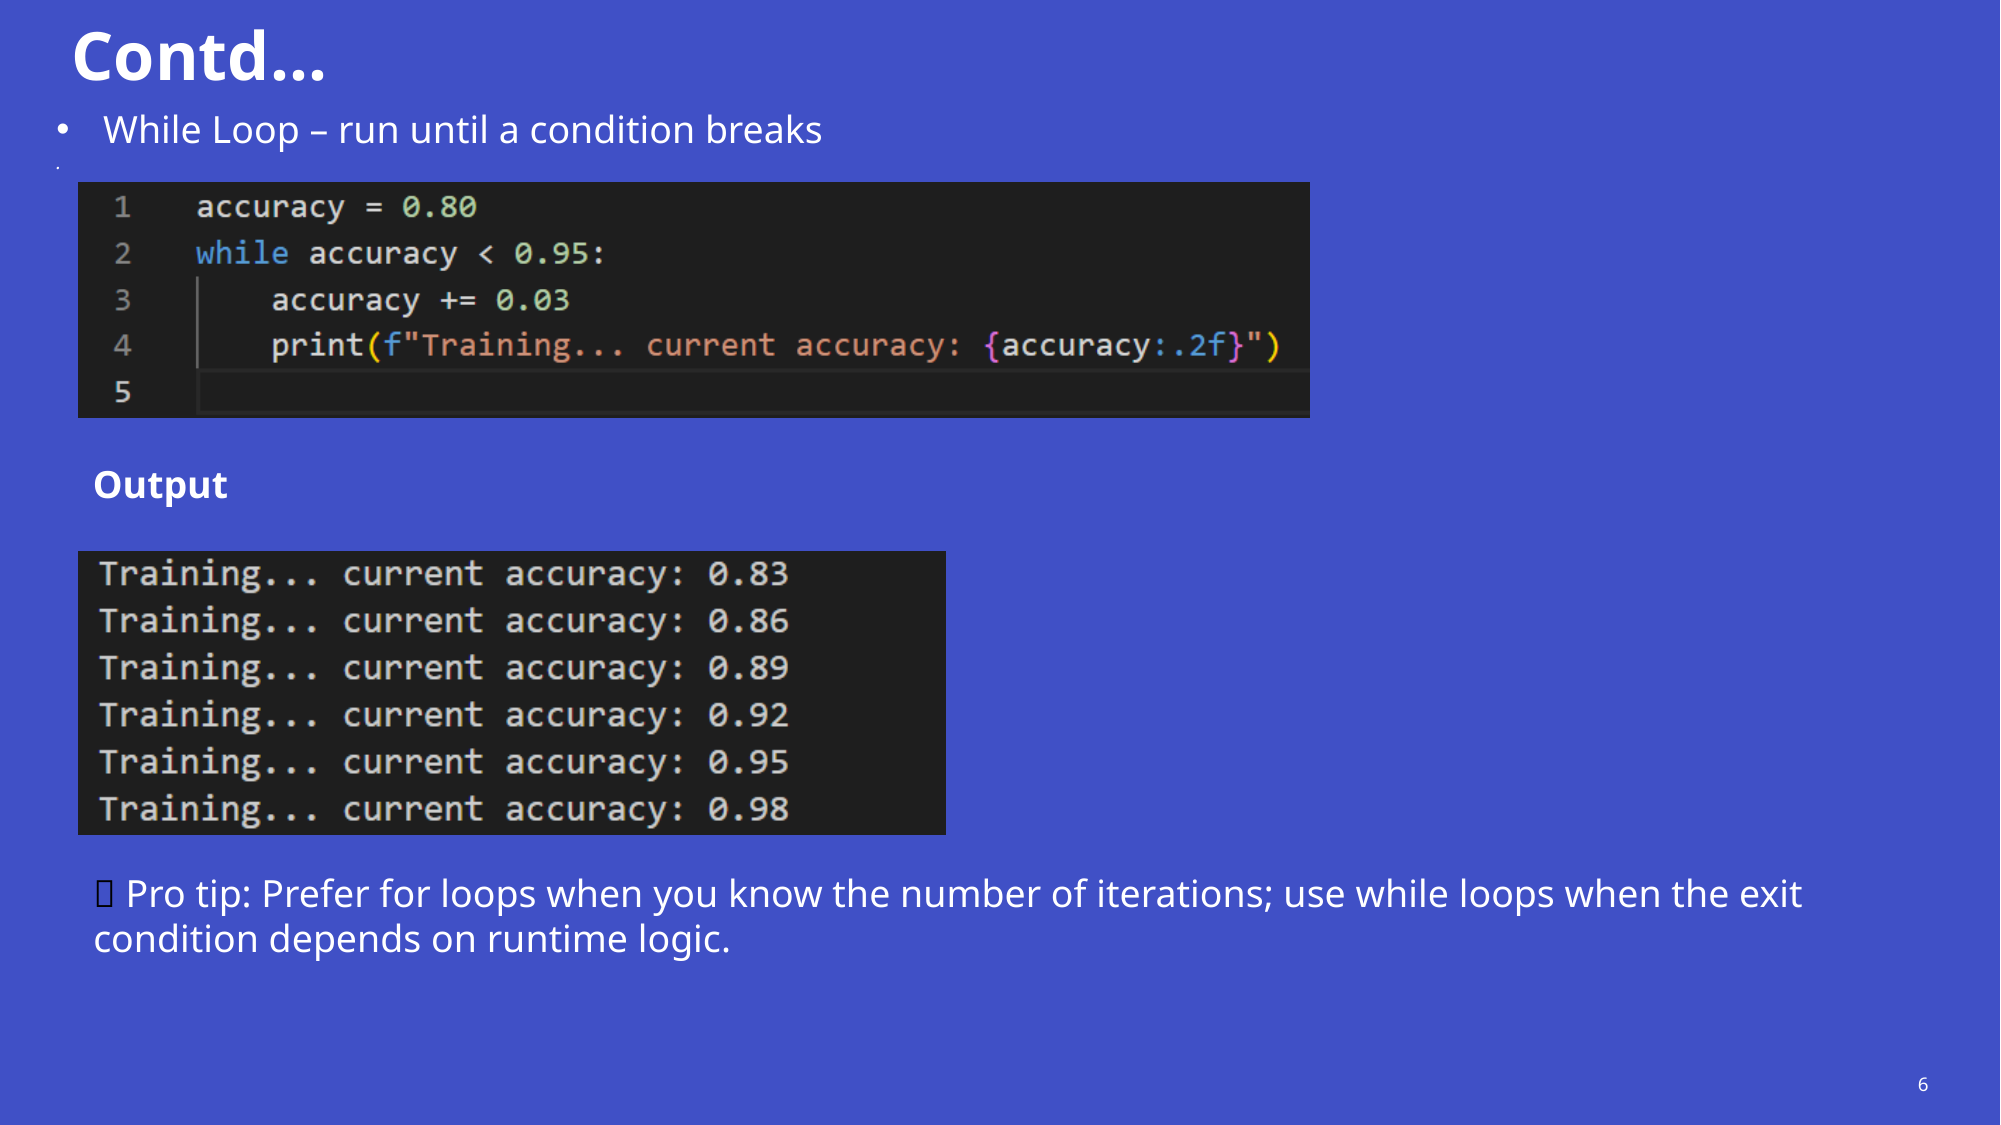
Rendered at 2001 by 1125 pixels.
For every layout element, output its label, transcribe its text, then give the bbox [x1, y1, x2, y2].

text_box ✅ Pro tip: Prefer for loops when you know the number of iterations; use while loops when the exit condition depends on runtime logic. [78, 862, 1922, 968]
text_box Output [78, 454, 244, 514]
text_box Contd… [56, 5, 1914, 111]
picture [77, 550, 946, 835]
slide_number 6 [1770, 1055, 1944, 1116]
picture [77, 181, 1311, 418]
text_box While Loop – run until a condition breaks . [41, 109, 1372, 170]
